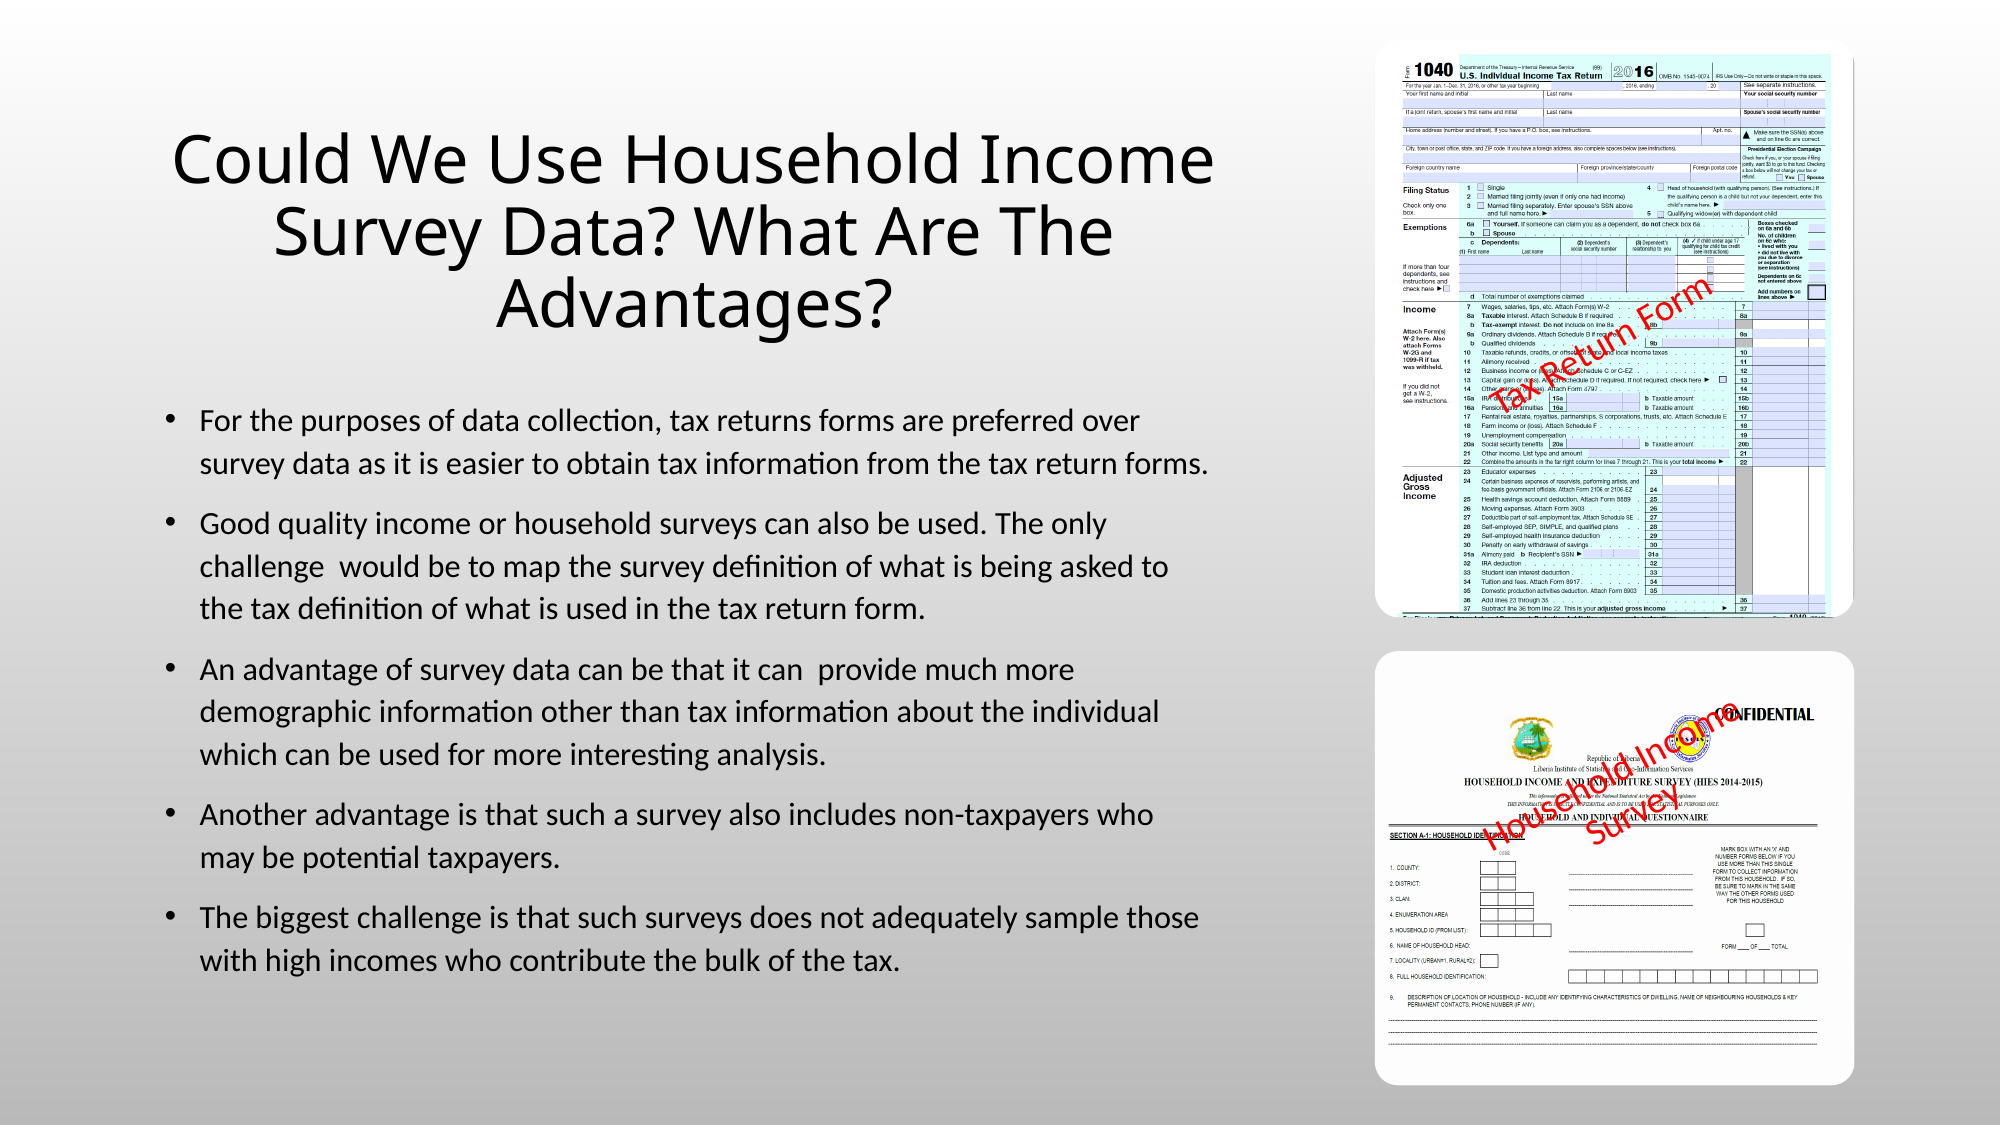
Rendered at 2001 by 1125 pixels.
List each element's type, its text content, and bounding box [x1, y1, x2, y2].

list For the purposes of data collection, tax returns forms are preferred over survey data as it is easier to obtain tax information from the tax return forms. Good quality income or household surveys can also be used. The only challenge would be to map the survey definition of what is being asked to the tax definition of what is used in the tax return form. An advantage of survey data can be that it can provide much more demographic information other than tax information about the individual which can be used for more interesting analysis. Another advantage is that such a survey also includes non-taxpayers who may be potential taxpayers. The biggest challenge is that such surveys does not adequately sample those with high incomes who contribute the bulk of the tax. [149, 388, 1227, 1025]
picture [1374, 651, 1855, 1086]
picture [1374, 39, 1855, 618]
title Could We Use Household Income Survey Data? What Are The Advantages? [113, 105, 1277, 364]
